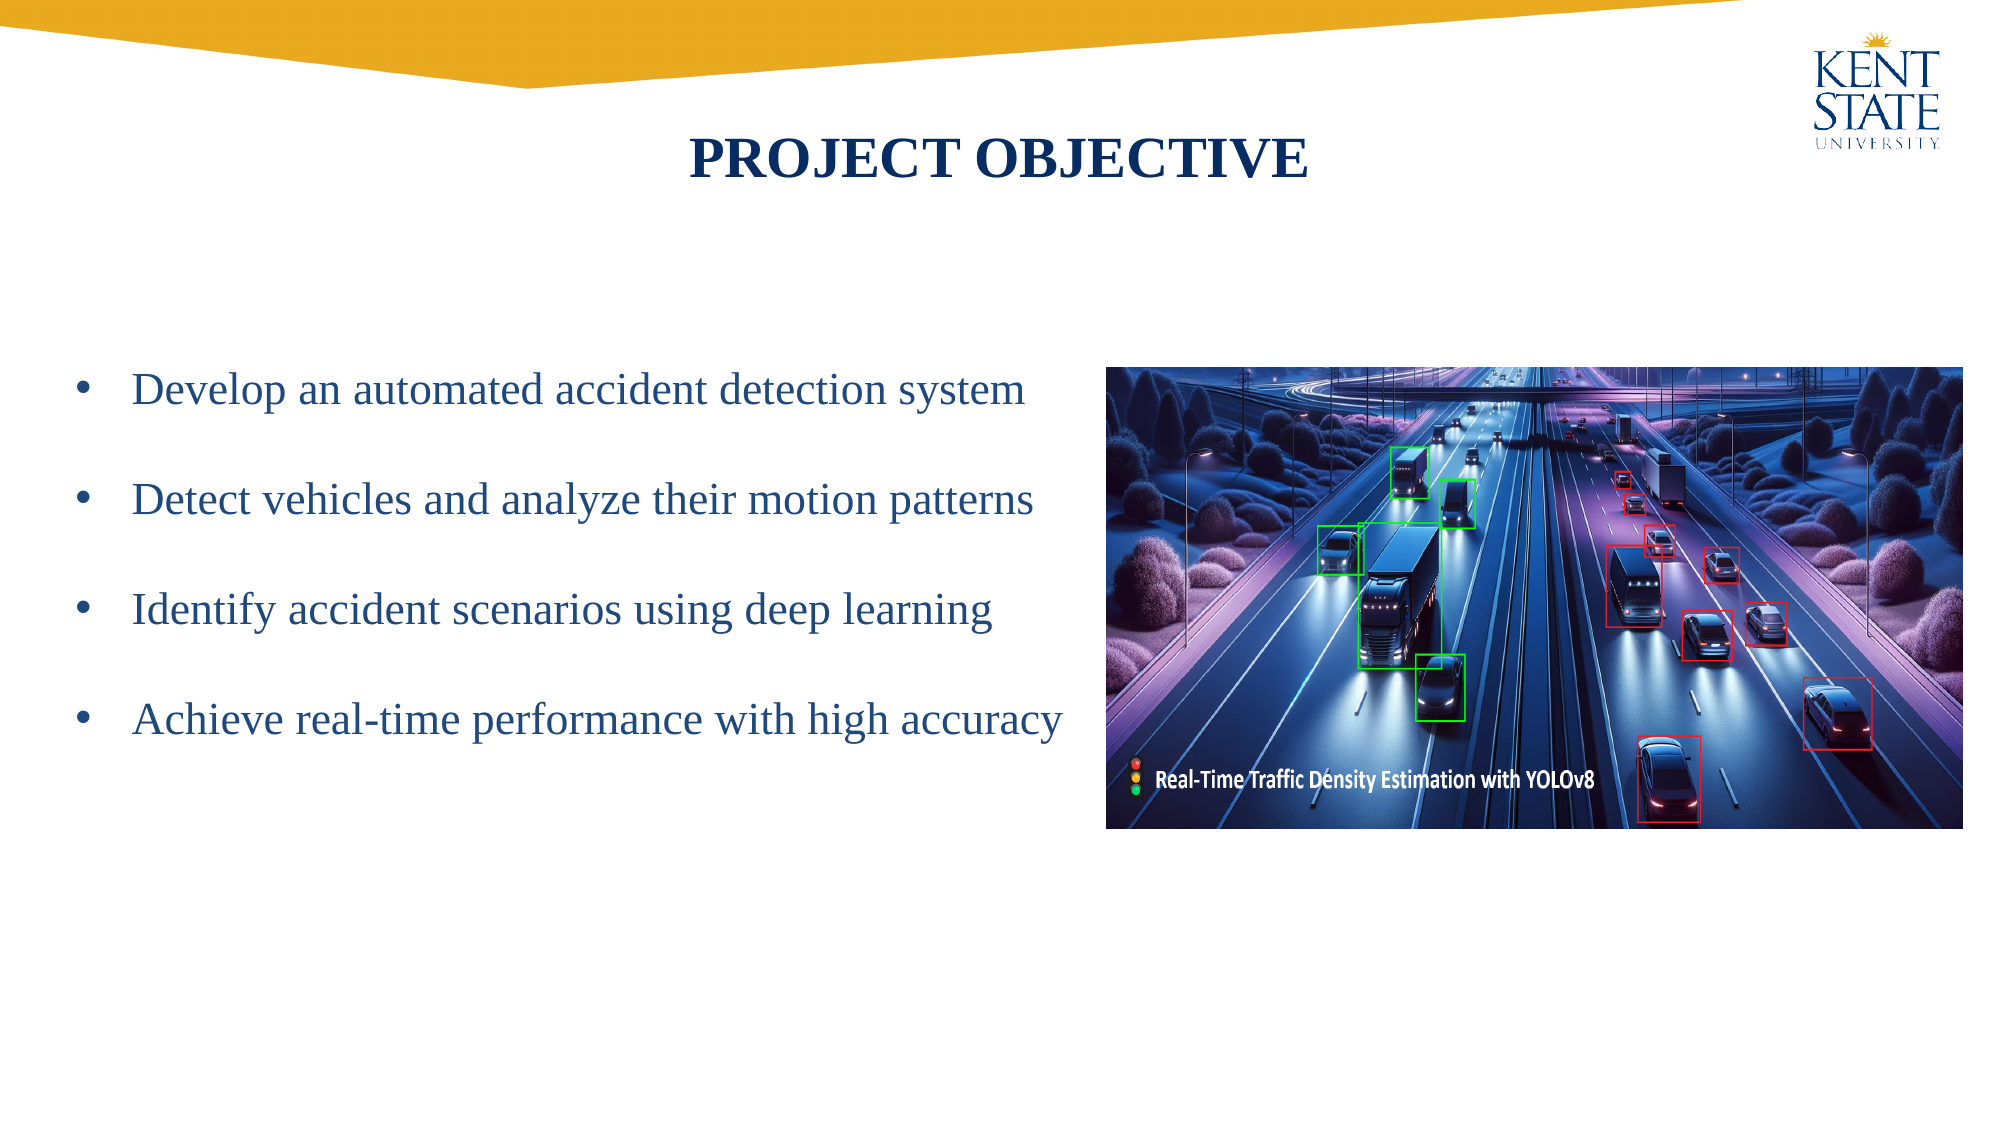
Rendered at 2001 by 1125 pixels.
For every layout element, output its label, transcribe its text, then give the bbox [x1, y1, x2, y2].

picture [1814, 29, 1940, 118]
title PROJECT OBJECTIVE [0, 118, 2000, 190]
picture [0, 0, 1761, 93]
picture [1106, 367, 1963, 830]
list Develop an automated accident detection system Detect vehicles and analyze their motion patterns Identify accident scenarios using deep learning Achieve real-time performance with high accuracy [60, 238, 1815, 892]
